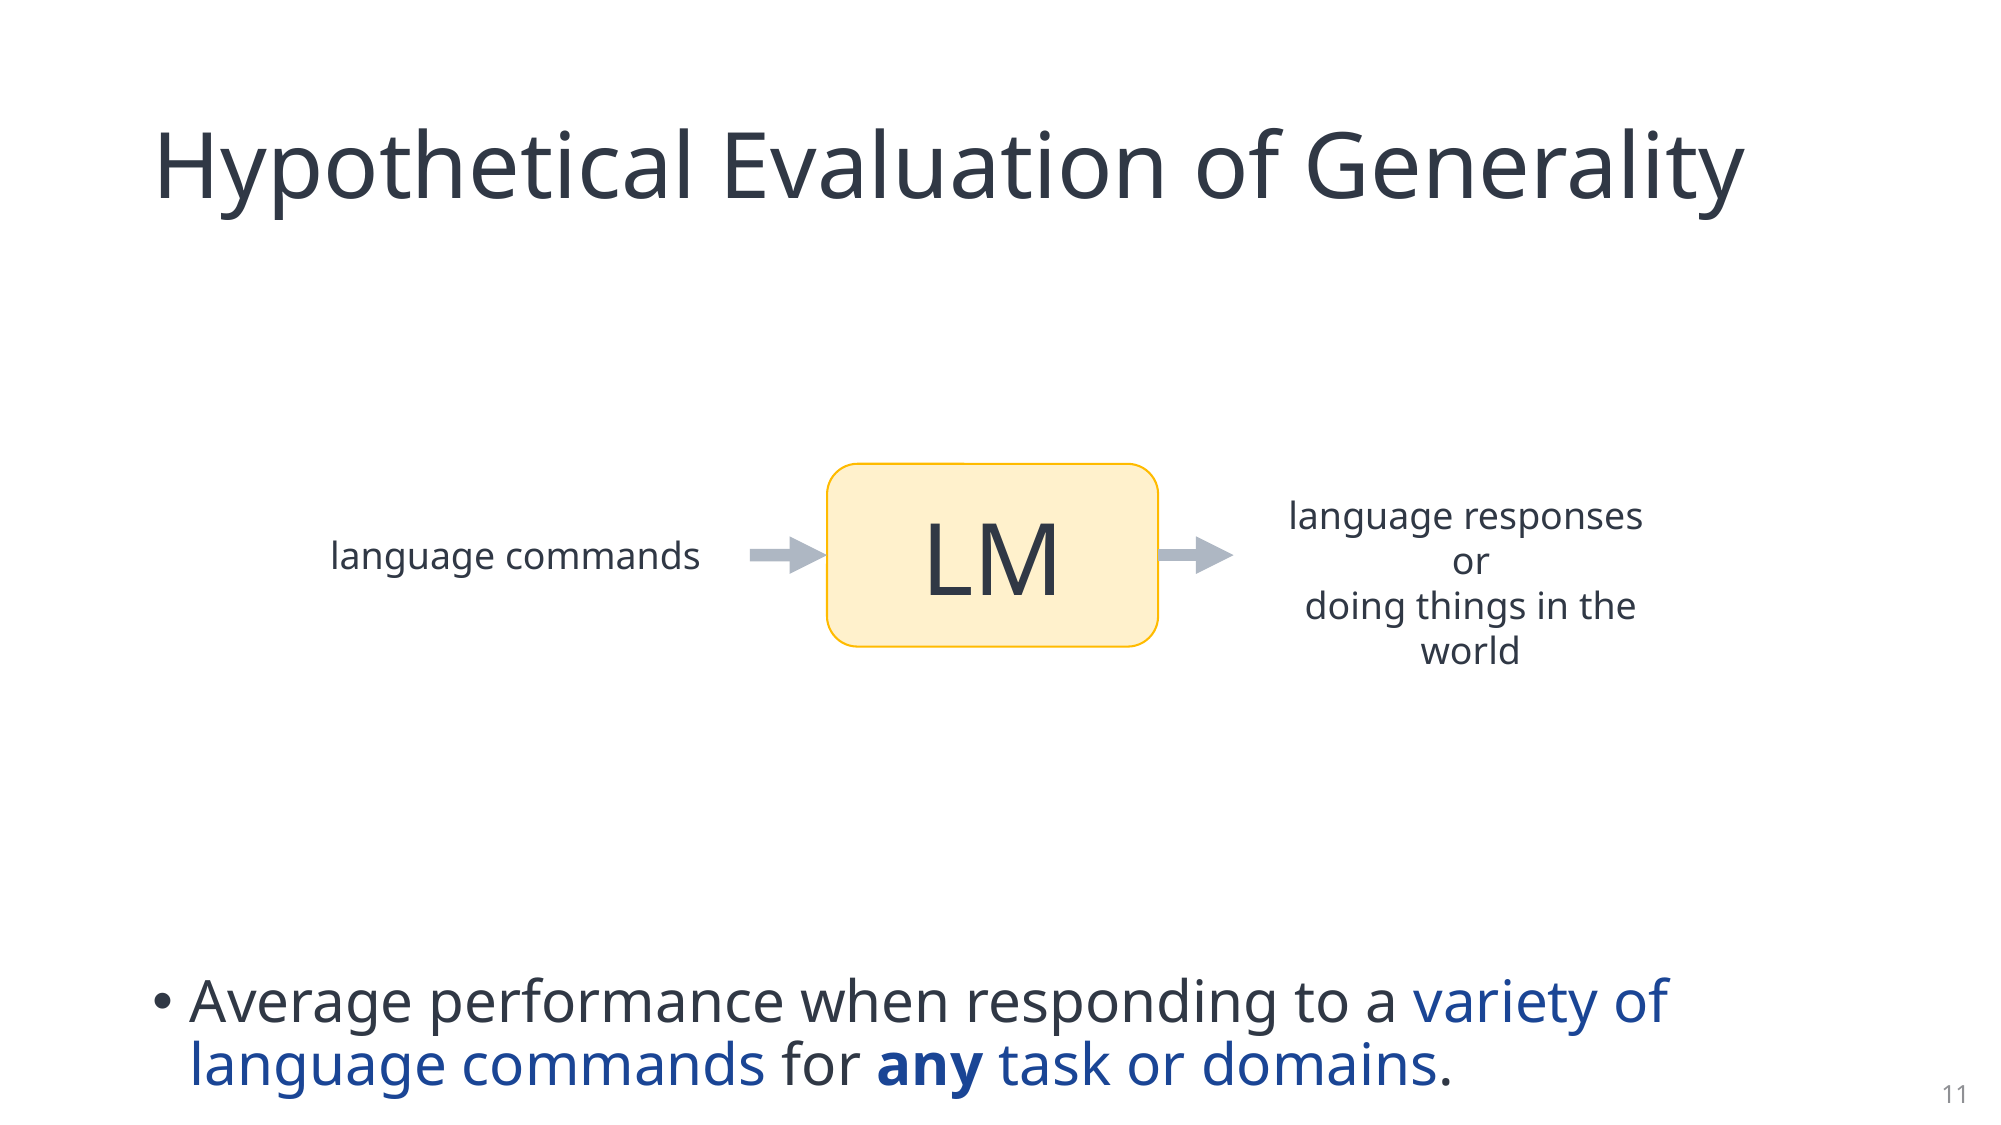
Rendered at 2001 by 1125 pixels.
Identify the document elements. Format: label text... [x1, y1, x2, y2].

text_box language responses or doing things in the world [1238, 484, 1704, 680]
text_box language commands [312, 524, 719, 585]
slide_number 11 [1912, 1065, 2000, 1125]
text_box LM [825, 462, 1160, 648]
list Average performance when responding to a variety of language commands for any task or domains. [137, 299, 1863, 1014]
title Hypothetical Evaluation of Generality [137, 59, 1863, 278]
